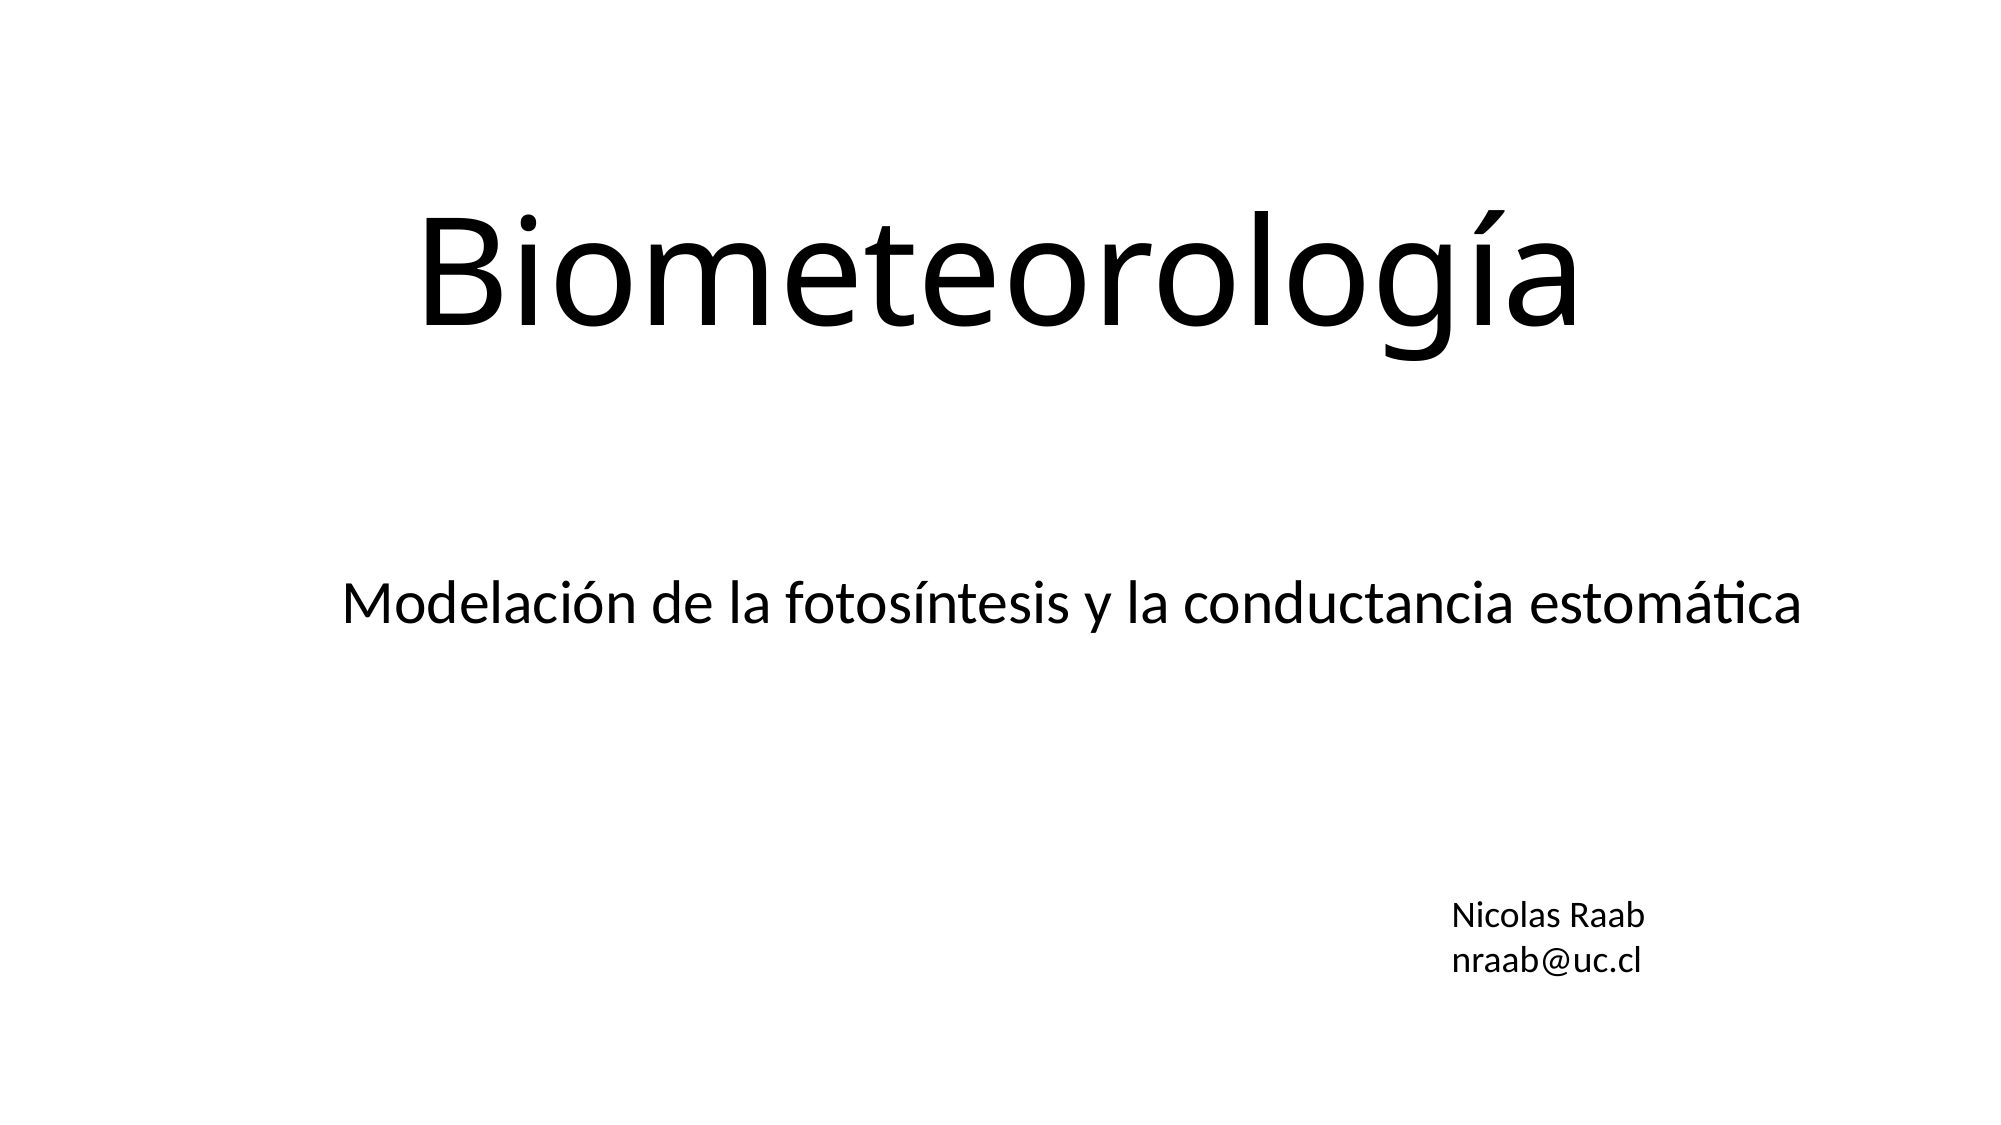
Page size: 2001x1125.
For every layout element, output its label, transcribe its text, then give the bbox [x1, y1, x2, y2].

title Biometeorología [249, 184, 1750, 366]
subtitle Modelación de la fotosíntesis y la conductancia estomática [322, 562, 1823, 677]
text_box Nicolas Raab nraab@uc.cl [1436, 882, 1750, 987]
